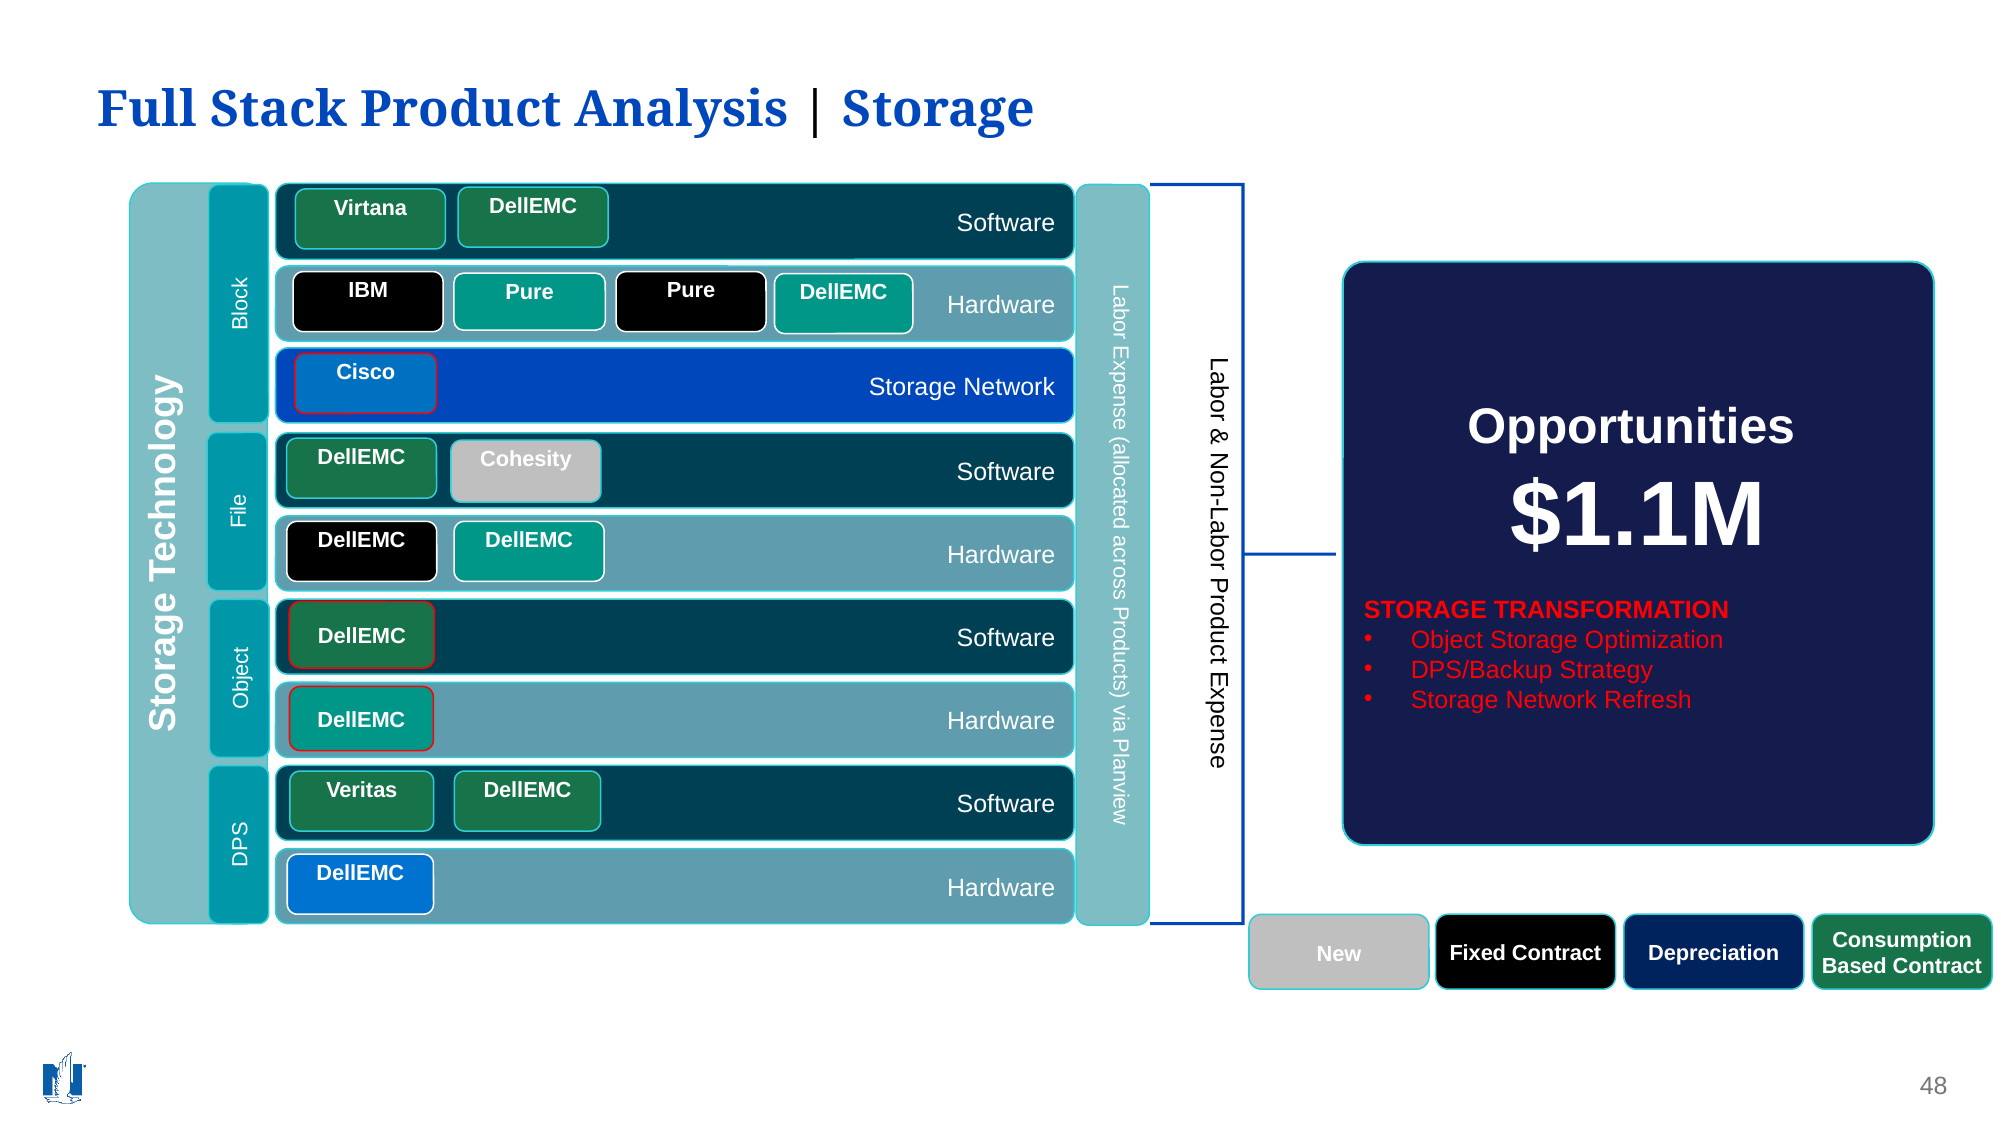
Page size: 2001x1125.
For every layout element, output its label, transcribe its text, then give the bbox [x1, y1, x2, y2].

slide_number 48 [1822, 1073, 1948, 1105]
text_box DellEMC [453, 770, 602, 833]
text_box Object [208, 598, 271, 759]
text_box DellEMC [285, 437, 438, 500]
picture [43, 1052, 86, 1104]
text_box DellEMC [457, 186, 610, 249]
text_box Consumption Based Contract [1811, 913, 1994, 991]
text_box Opportunities $1.1M STORAGE TRANSFORMATION Object Storage Optimization DPS/Backup Strategy Storage Network Refresh [1341, 260, 1936, 847]
text_box Software [274, 229, 1075, 261]
text_box Pure [452, 272, 607, 332]
text_box Software [274, 598, 1076, 676]
text_box DellEMC [453, 520, 606, 583]
text_box Cohesity [449, 439, 602, 504]
text_box Software [274, 764, 1076, 842]
text_box DellEMC [288, 600, 436, 670]
text_box Labor Expense (allocated across Products) via Planview [1075, 229, 1151, 927]
text_box Storage Network [274, 346, 1075, 424]
text_box Storage Technology [128, 229, 269, 925]
text_box [1150, 229, 1244, 925]
text_box DellEMC [285, 520, 438, 583]
title Full Stack Product Analysis | Storage [82, 75, 1918, 229]
text_box Fixed Contract [1434, 913, 1617, 991]
text_box Virtana [294, 229, 447, 251]
text_box File [206, 431, 269, 592]
text_box DellEMC [288, 685, 435, 752]
text_box Pure [615, 270, 768, 333]
text_box Hardware [274, 514, 1076, 592]
text_box Hardware [274, 847, 1076, 925]
text_box Software [274, 431, 1076, 509]
text_box New [1247, 913, 1431, 991]
text_box Hardware [274, 681, 1076, 759]
text_box DellEMC [773, 272, 914, 335]
text_box Cisco [293, 352, 438, 415]
text_box Veritas [288, 770, 435, 833]
text_box Labor & Non-Labor Product Expense [1198, 342, 1244, 784]
text_box Block [207, 229, 270, 424]
text_box IBM [292, 270, 445, 333]
text_box DellEMC [286, 853, 435, 916]
text_box Depreciation [1622, 913, 1805, 991]
text_box Hardware [274, 264, 1075, 343]
text_box DPS [207, 764, 270, 925]
